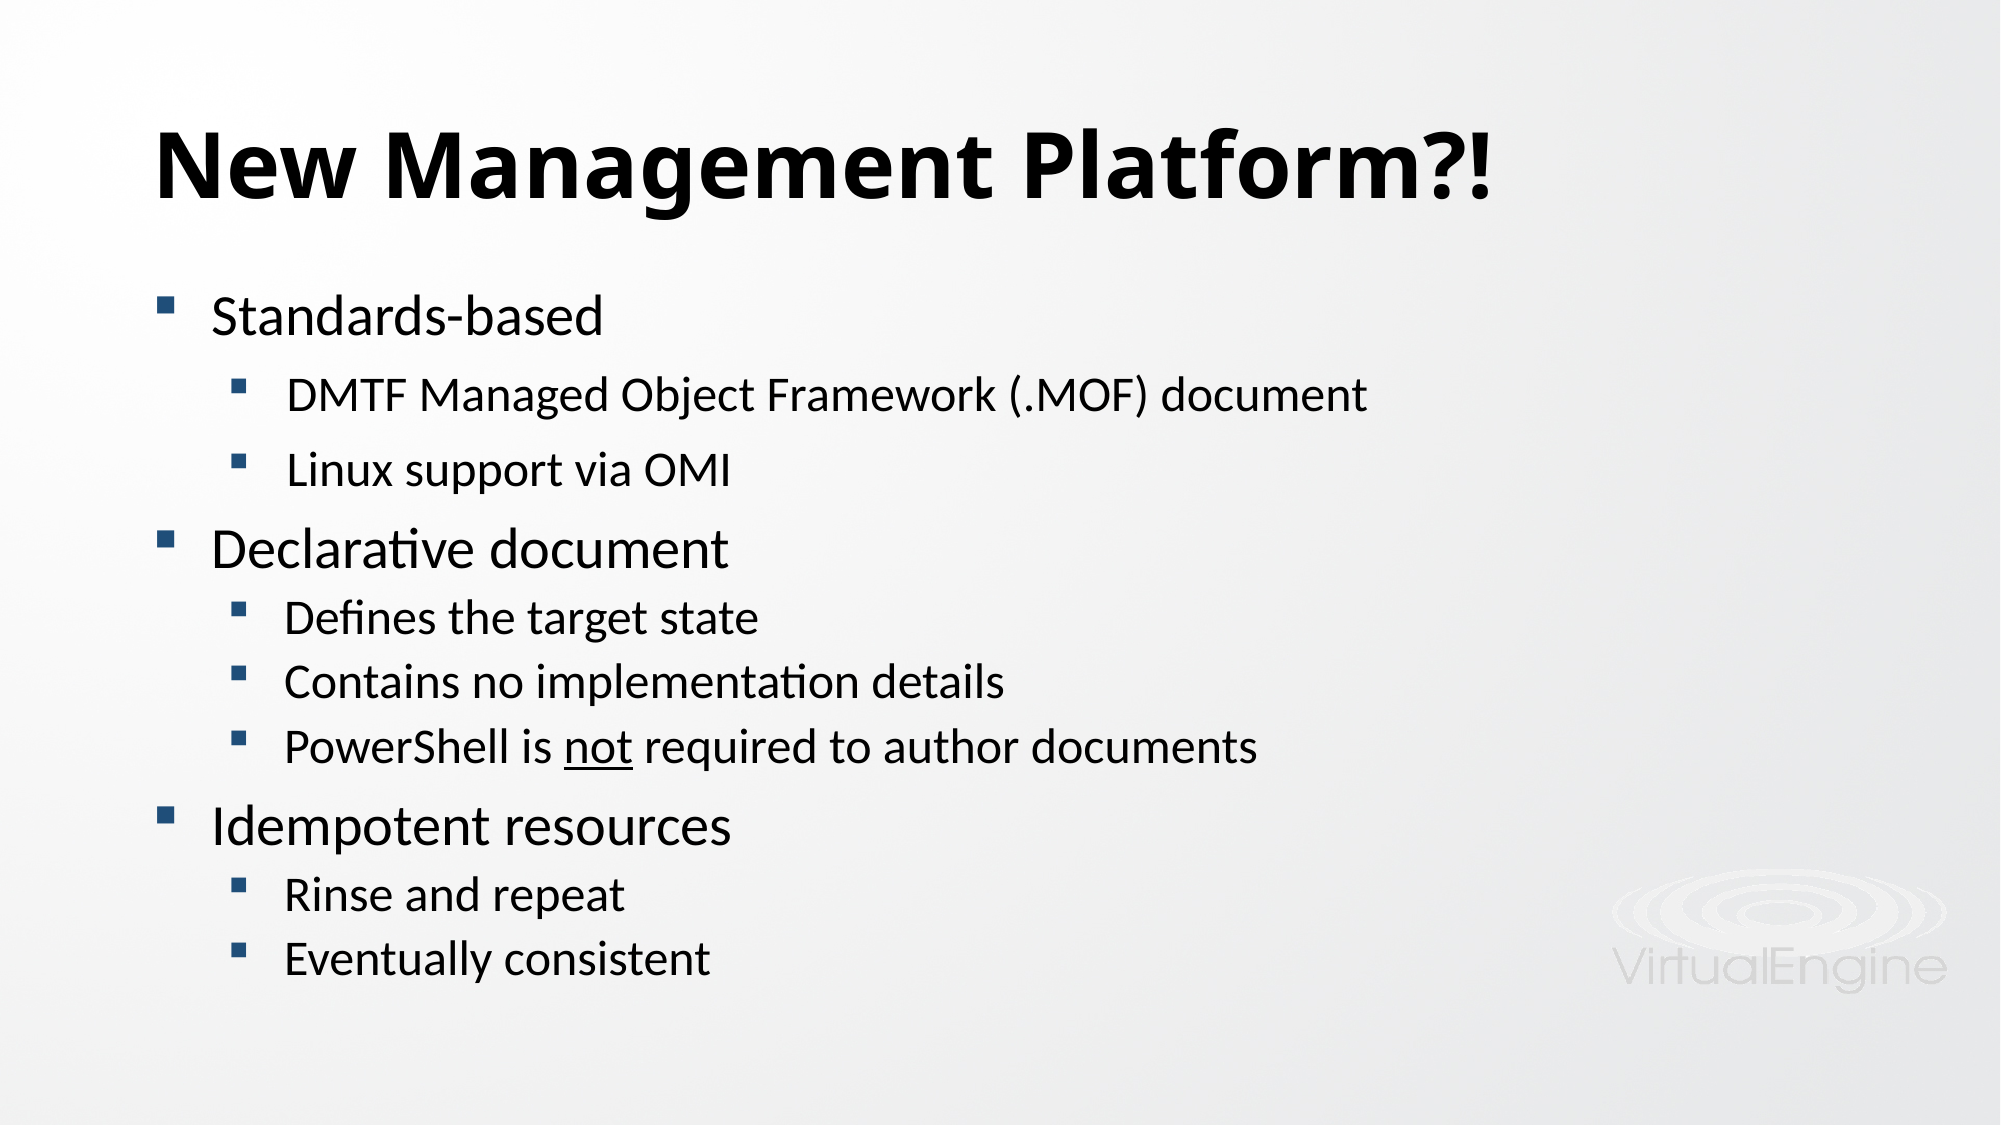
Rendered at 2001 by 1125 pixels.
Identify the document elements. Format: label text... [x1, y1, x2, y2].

title New Management Platform?! [137, 59, 1863, 277]
picture [0, 0, 2001, 1125]
list Standards-based DMTF Managed Object Framework (.MOF) document Linux support via OMI Declarative document Defines the target state Contains no implementation details PowerShell is not required to author documents Idempotent resources Rinse and repeat Eventually consistent [137, 277, 1863, 1014]
